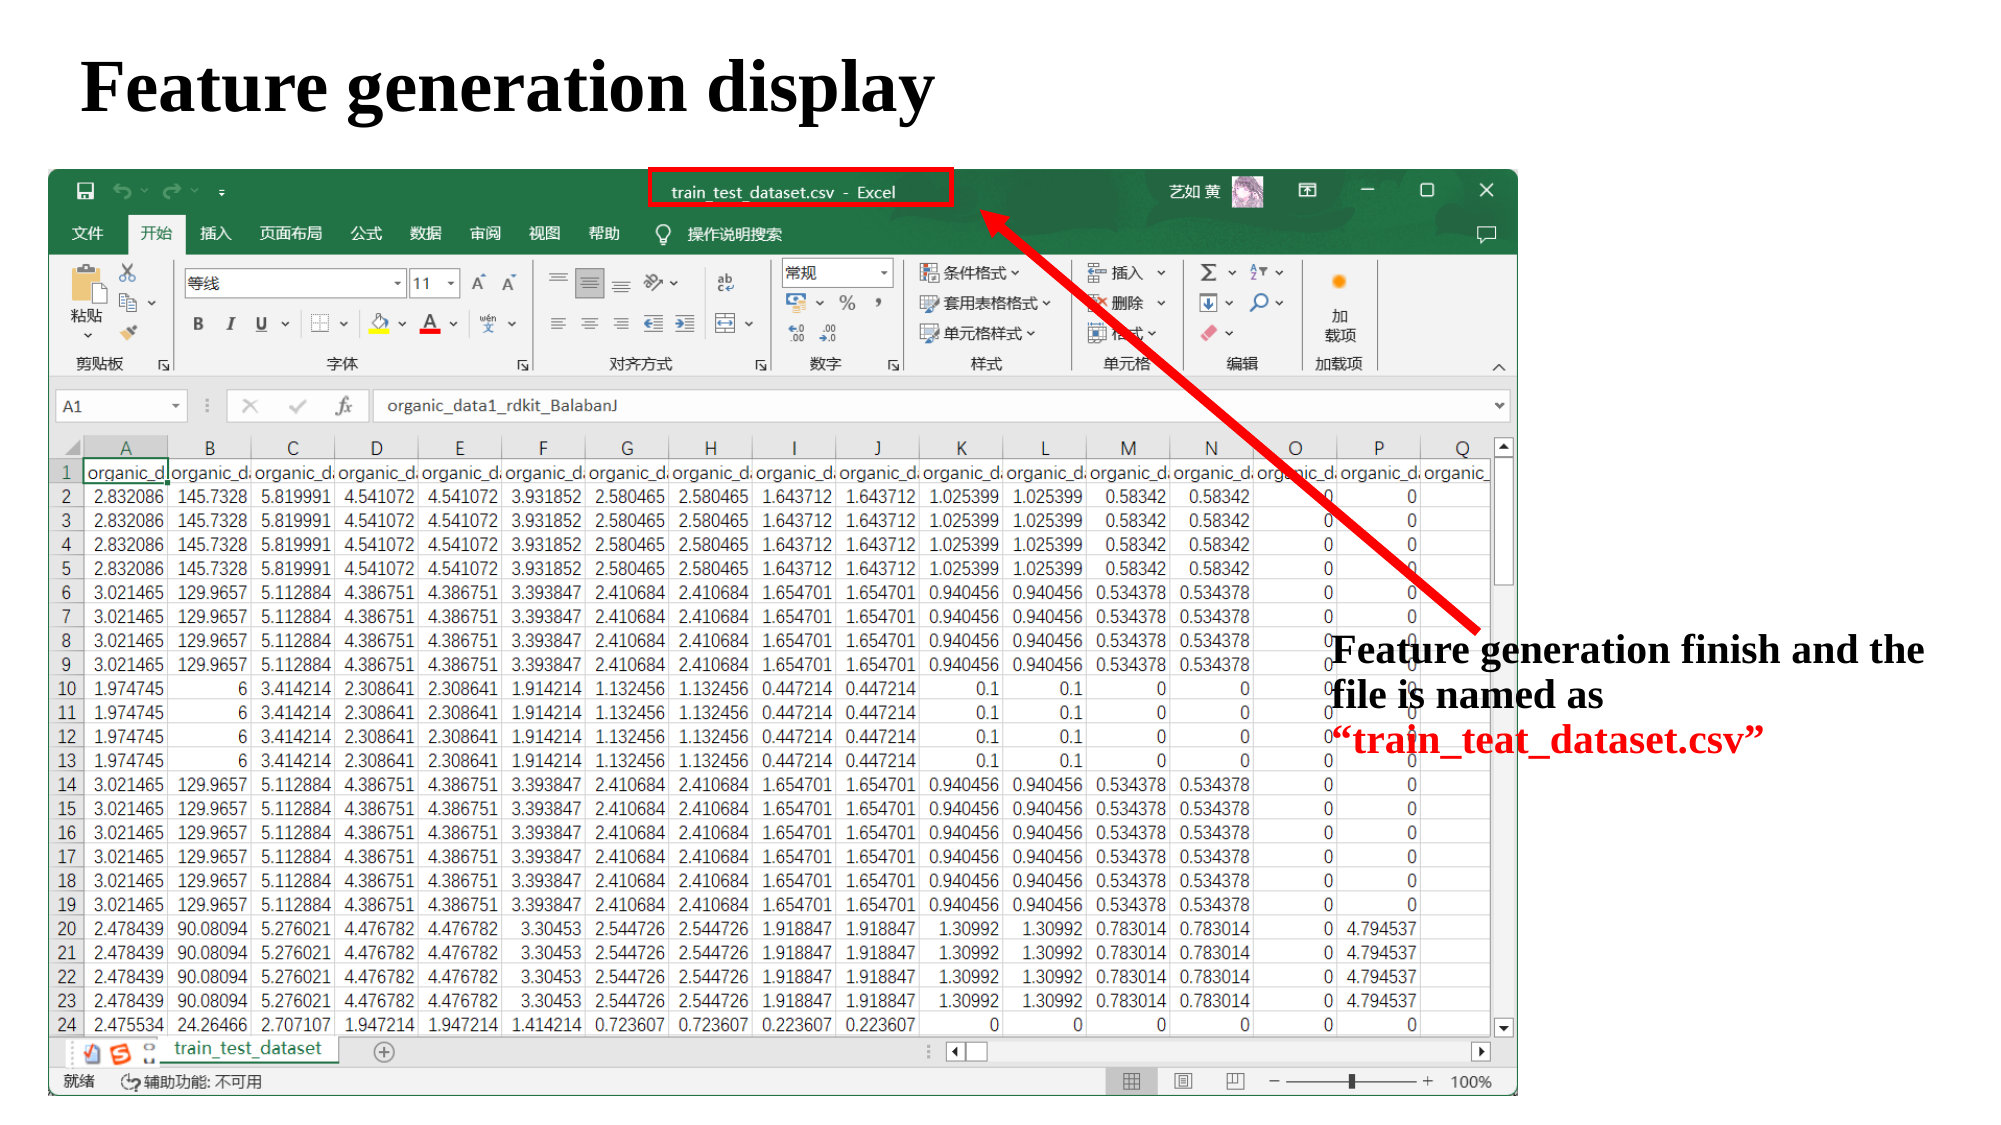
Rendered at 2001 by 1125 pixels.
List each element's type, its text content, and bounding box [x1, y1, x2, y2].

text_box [979, 209, 1479, 633]
picture [48, 169, 1518, 1096]
title Feature generation display [64, 29, 1790, 146]
text_box Feature generation finish and the file is named as “train_teat_dataset.csv” [1518, 562, 1978, 828]
